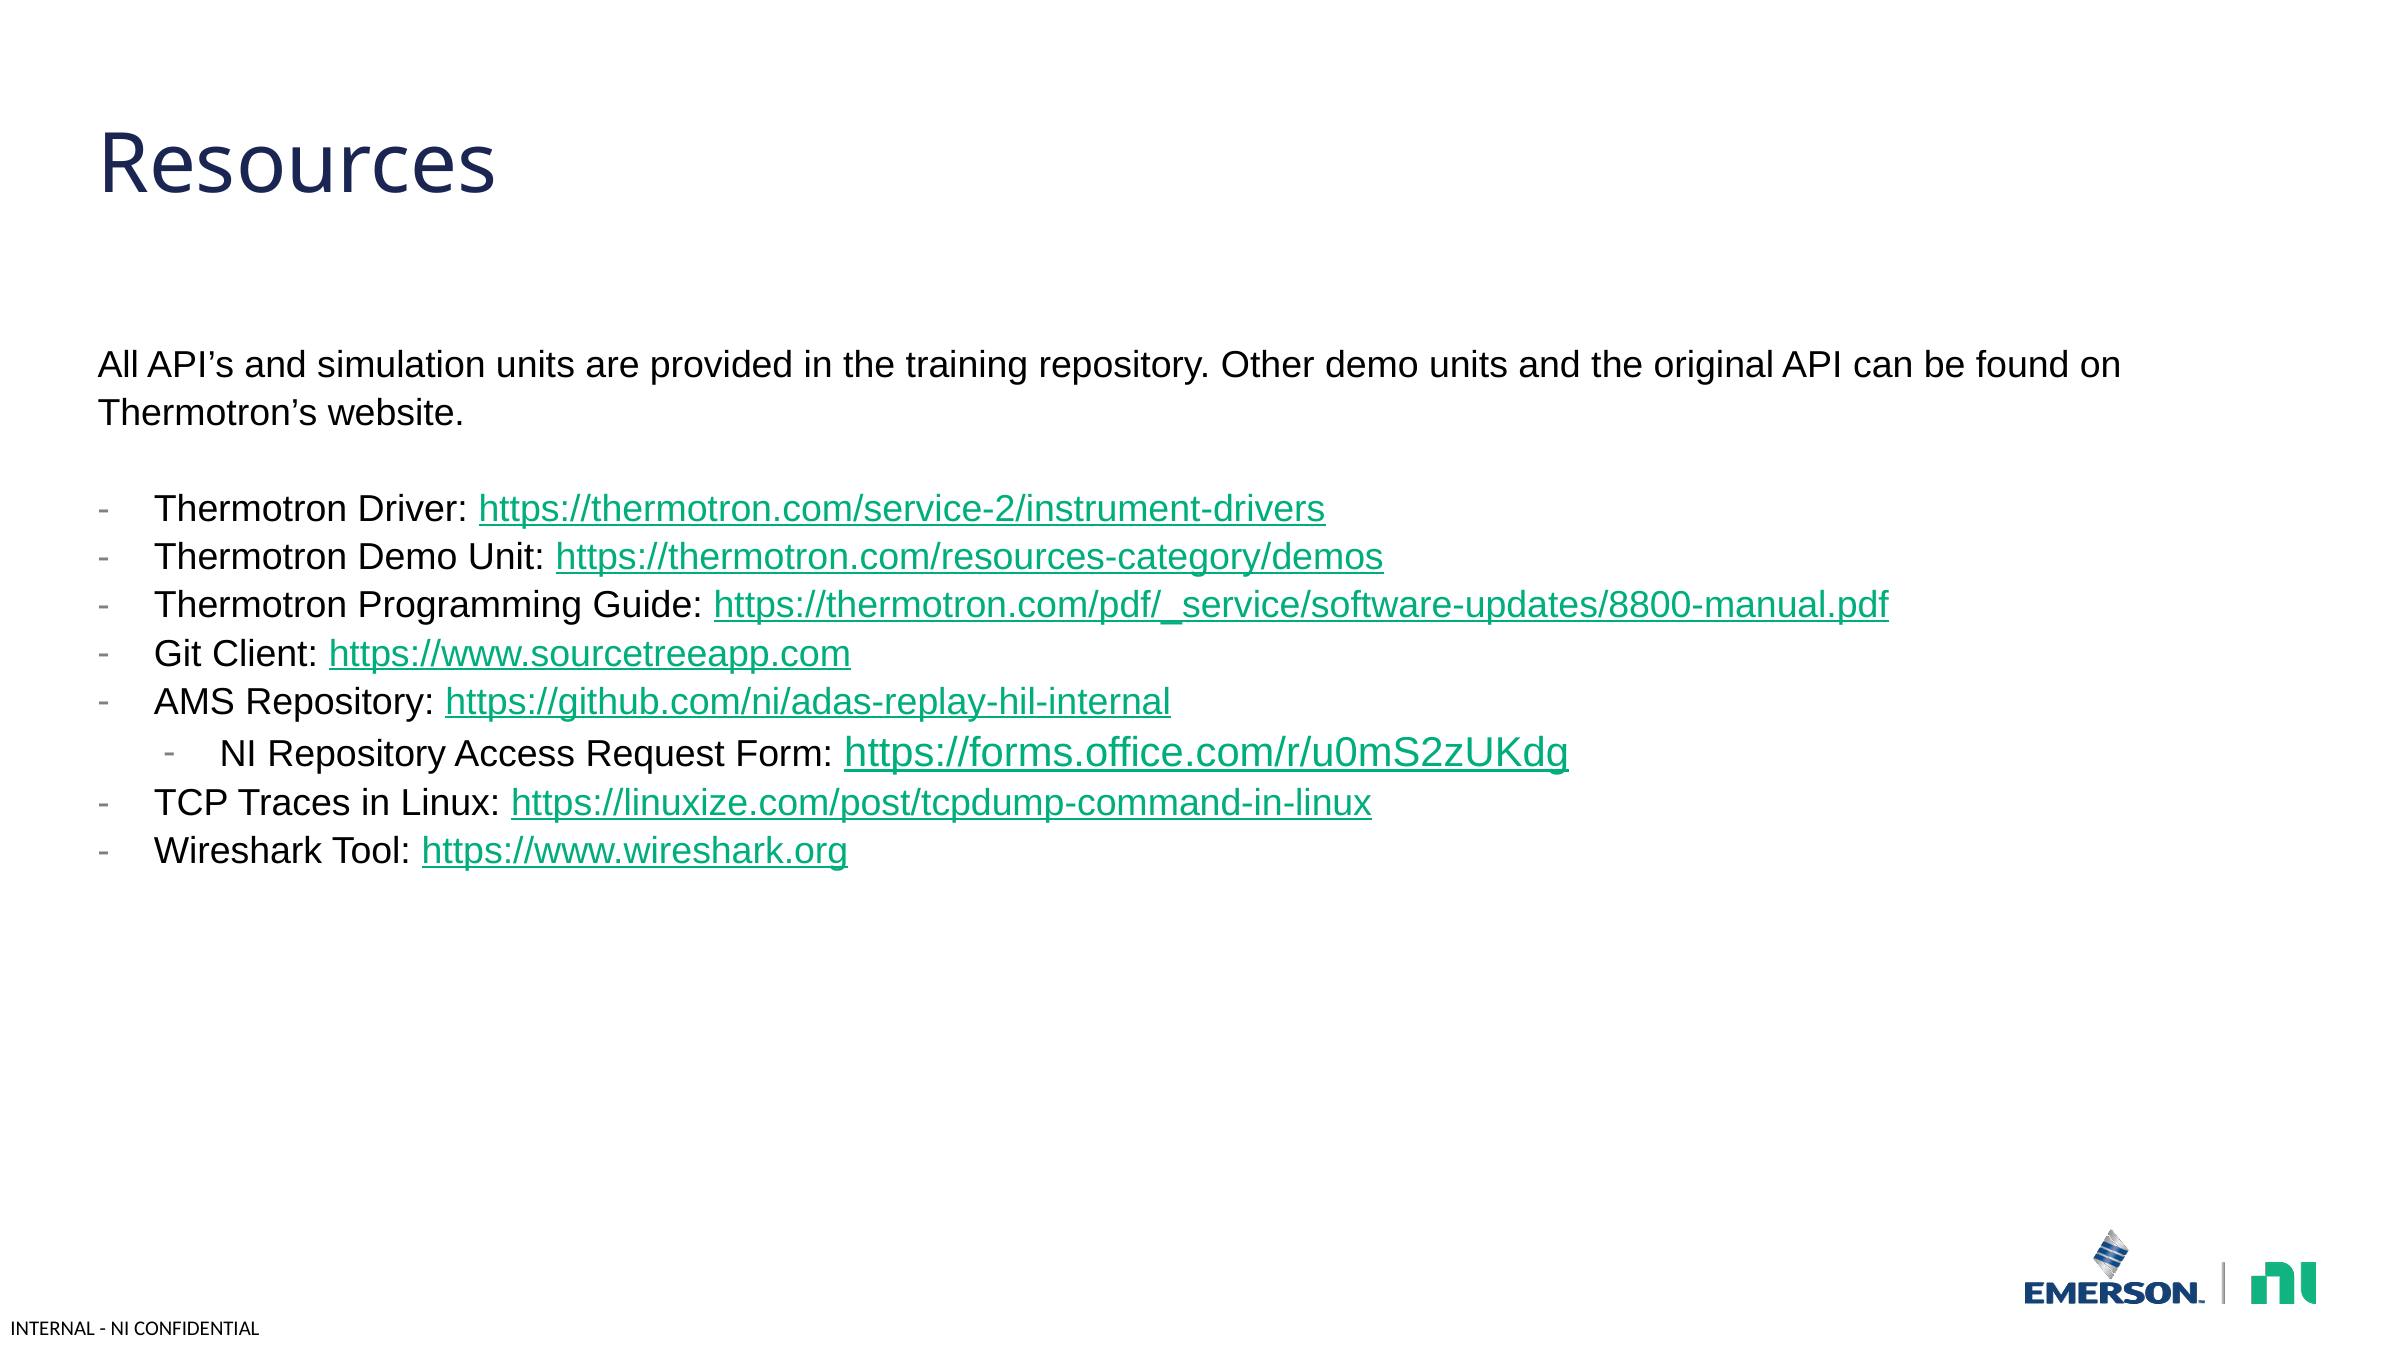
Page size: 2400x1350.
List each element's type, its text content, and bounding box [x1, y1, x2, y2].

list All API’s and simulation units are provided in the training repository. Other demo units and the original API can be found on Thermotron’s website. Thermotron Driver: https://thermotron.com/service-2/instrument-drivers Thermotron Demo Unit: https://thermotron.com/resources-category/demos Thermotron Programming Guide: https://thermotron.com/pdf/_service/software-updates/8800-manual.pdf Git Client: https://www.sourcetreeapp.com AMS Repository: https://github.com/ni/adas-replay-hil-internal NI Repository Access Request Form: https://forms.office.com/r/u0mS2zUKdg TCP Traces in Linux: https://linuxize.com/post/tcpdump-command-in-linux Wireshark Tool: https://www.wireshark.org [82, 321, 2318, 1183]
picture [2025, 1229, 2316, 1304]
title Resources [82, 54, 2318, 221]
